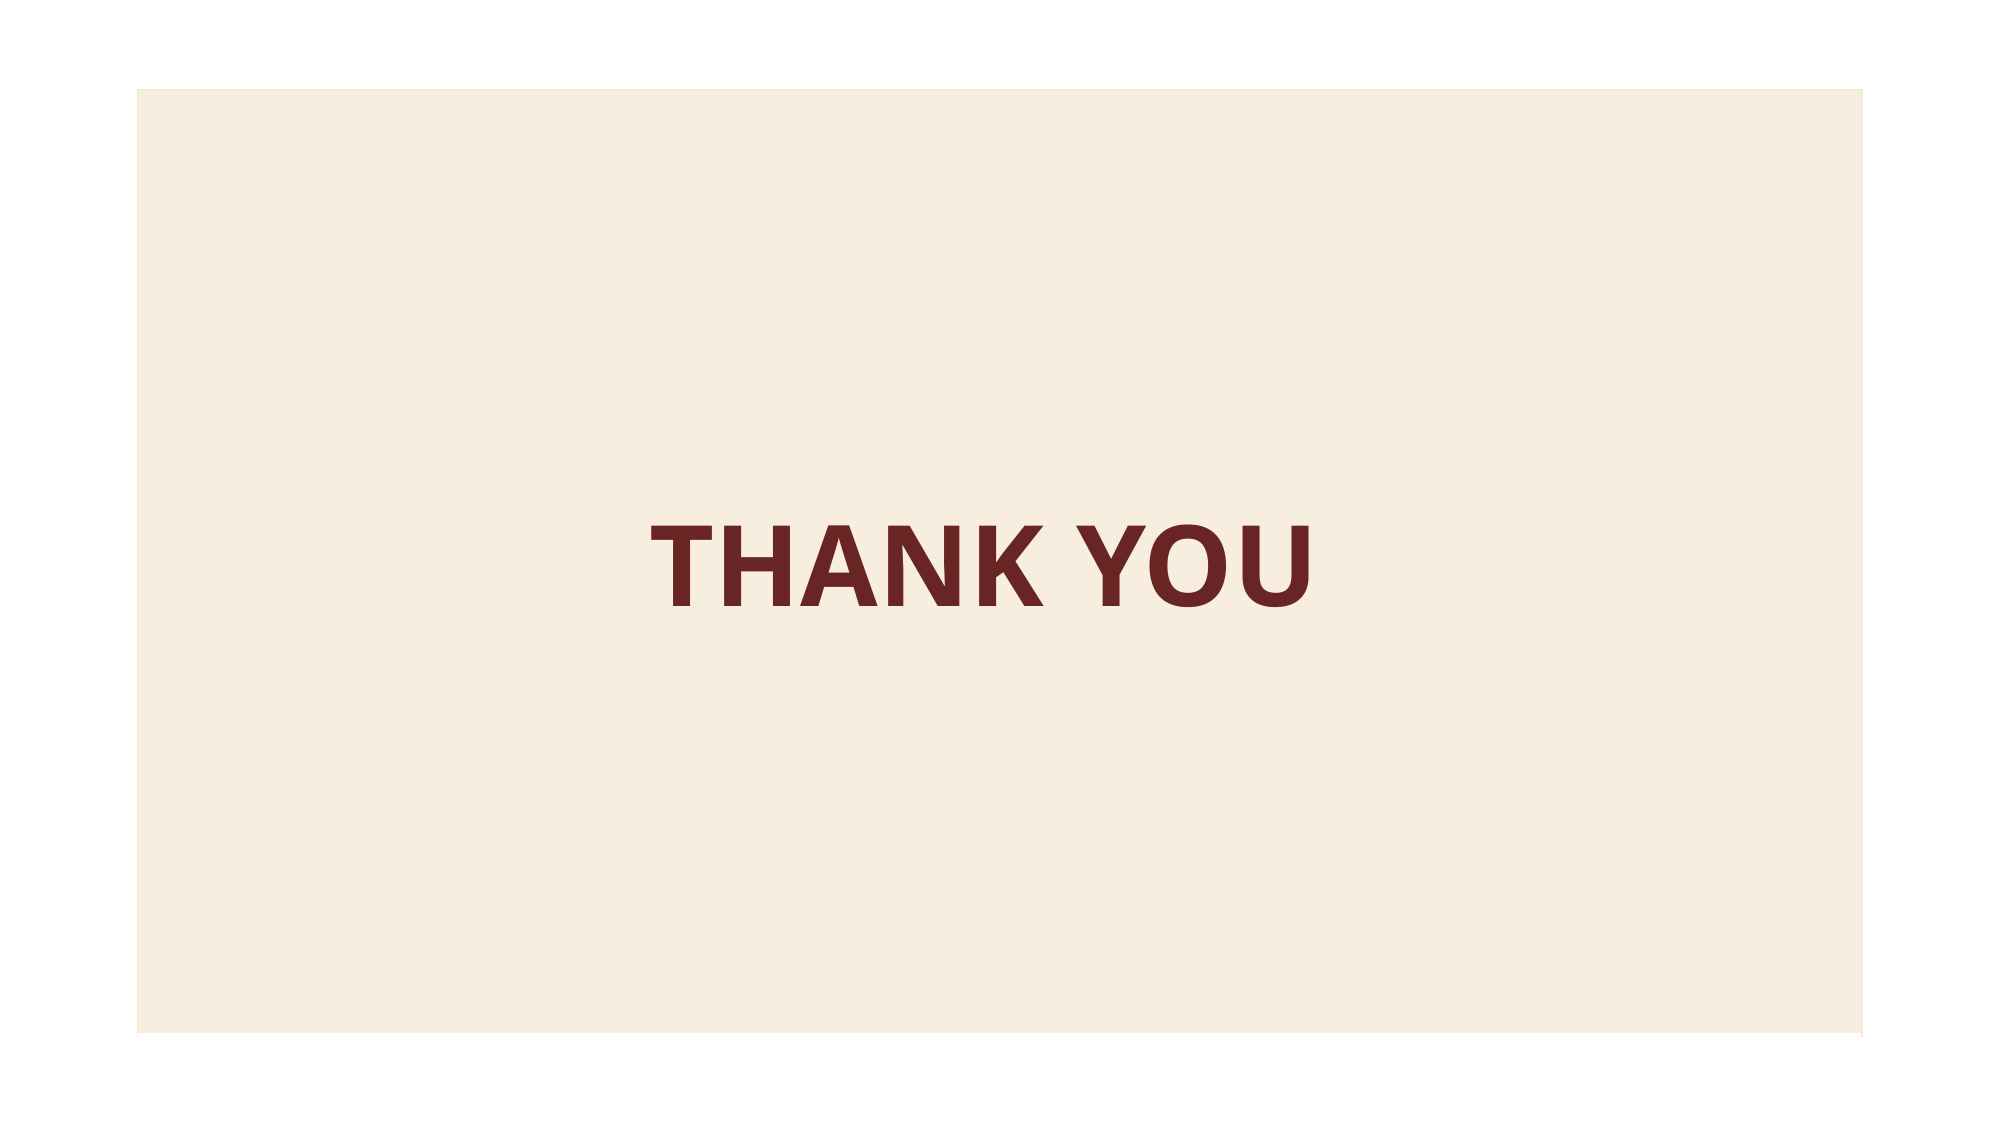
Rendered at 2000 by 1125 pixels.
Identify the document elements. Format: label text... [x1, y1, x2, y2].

text_box THANK YOU [634, 486, 1365, 637]
table_header [138, 91, 1861, 1033]
